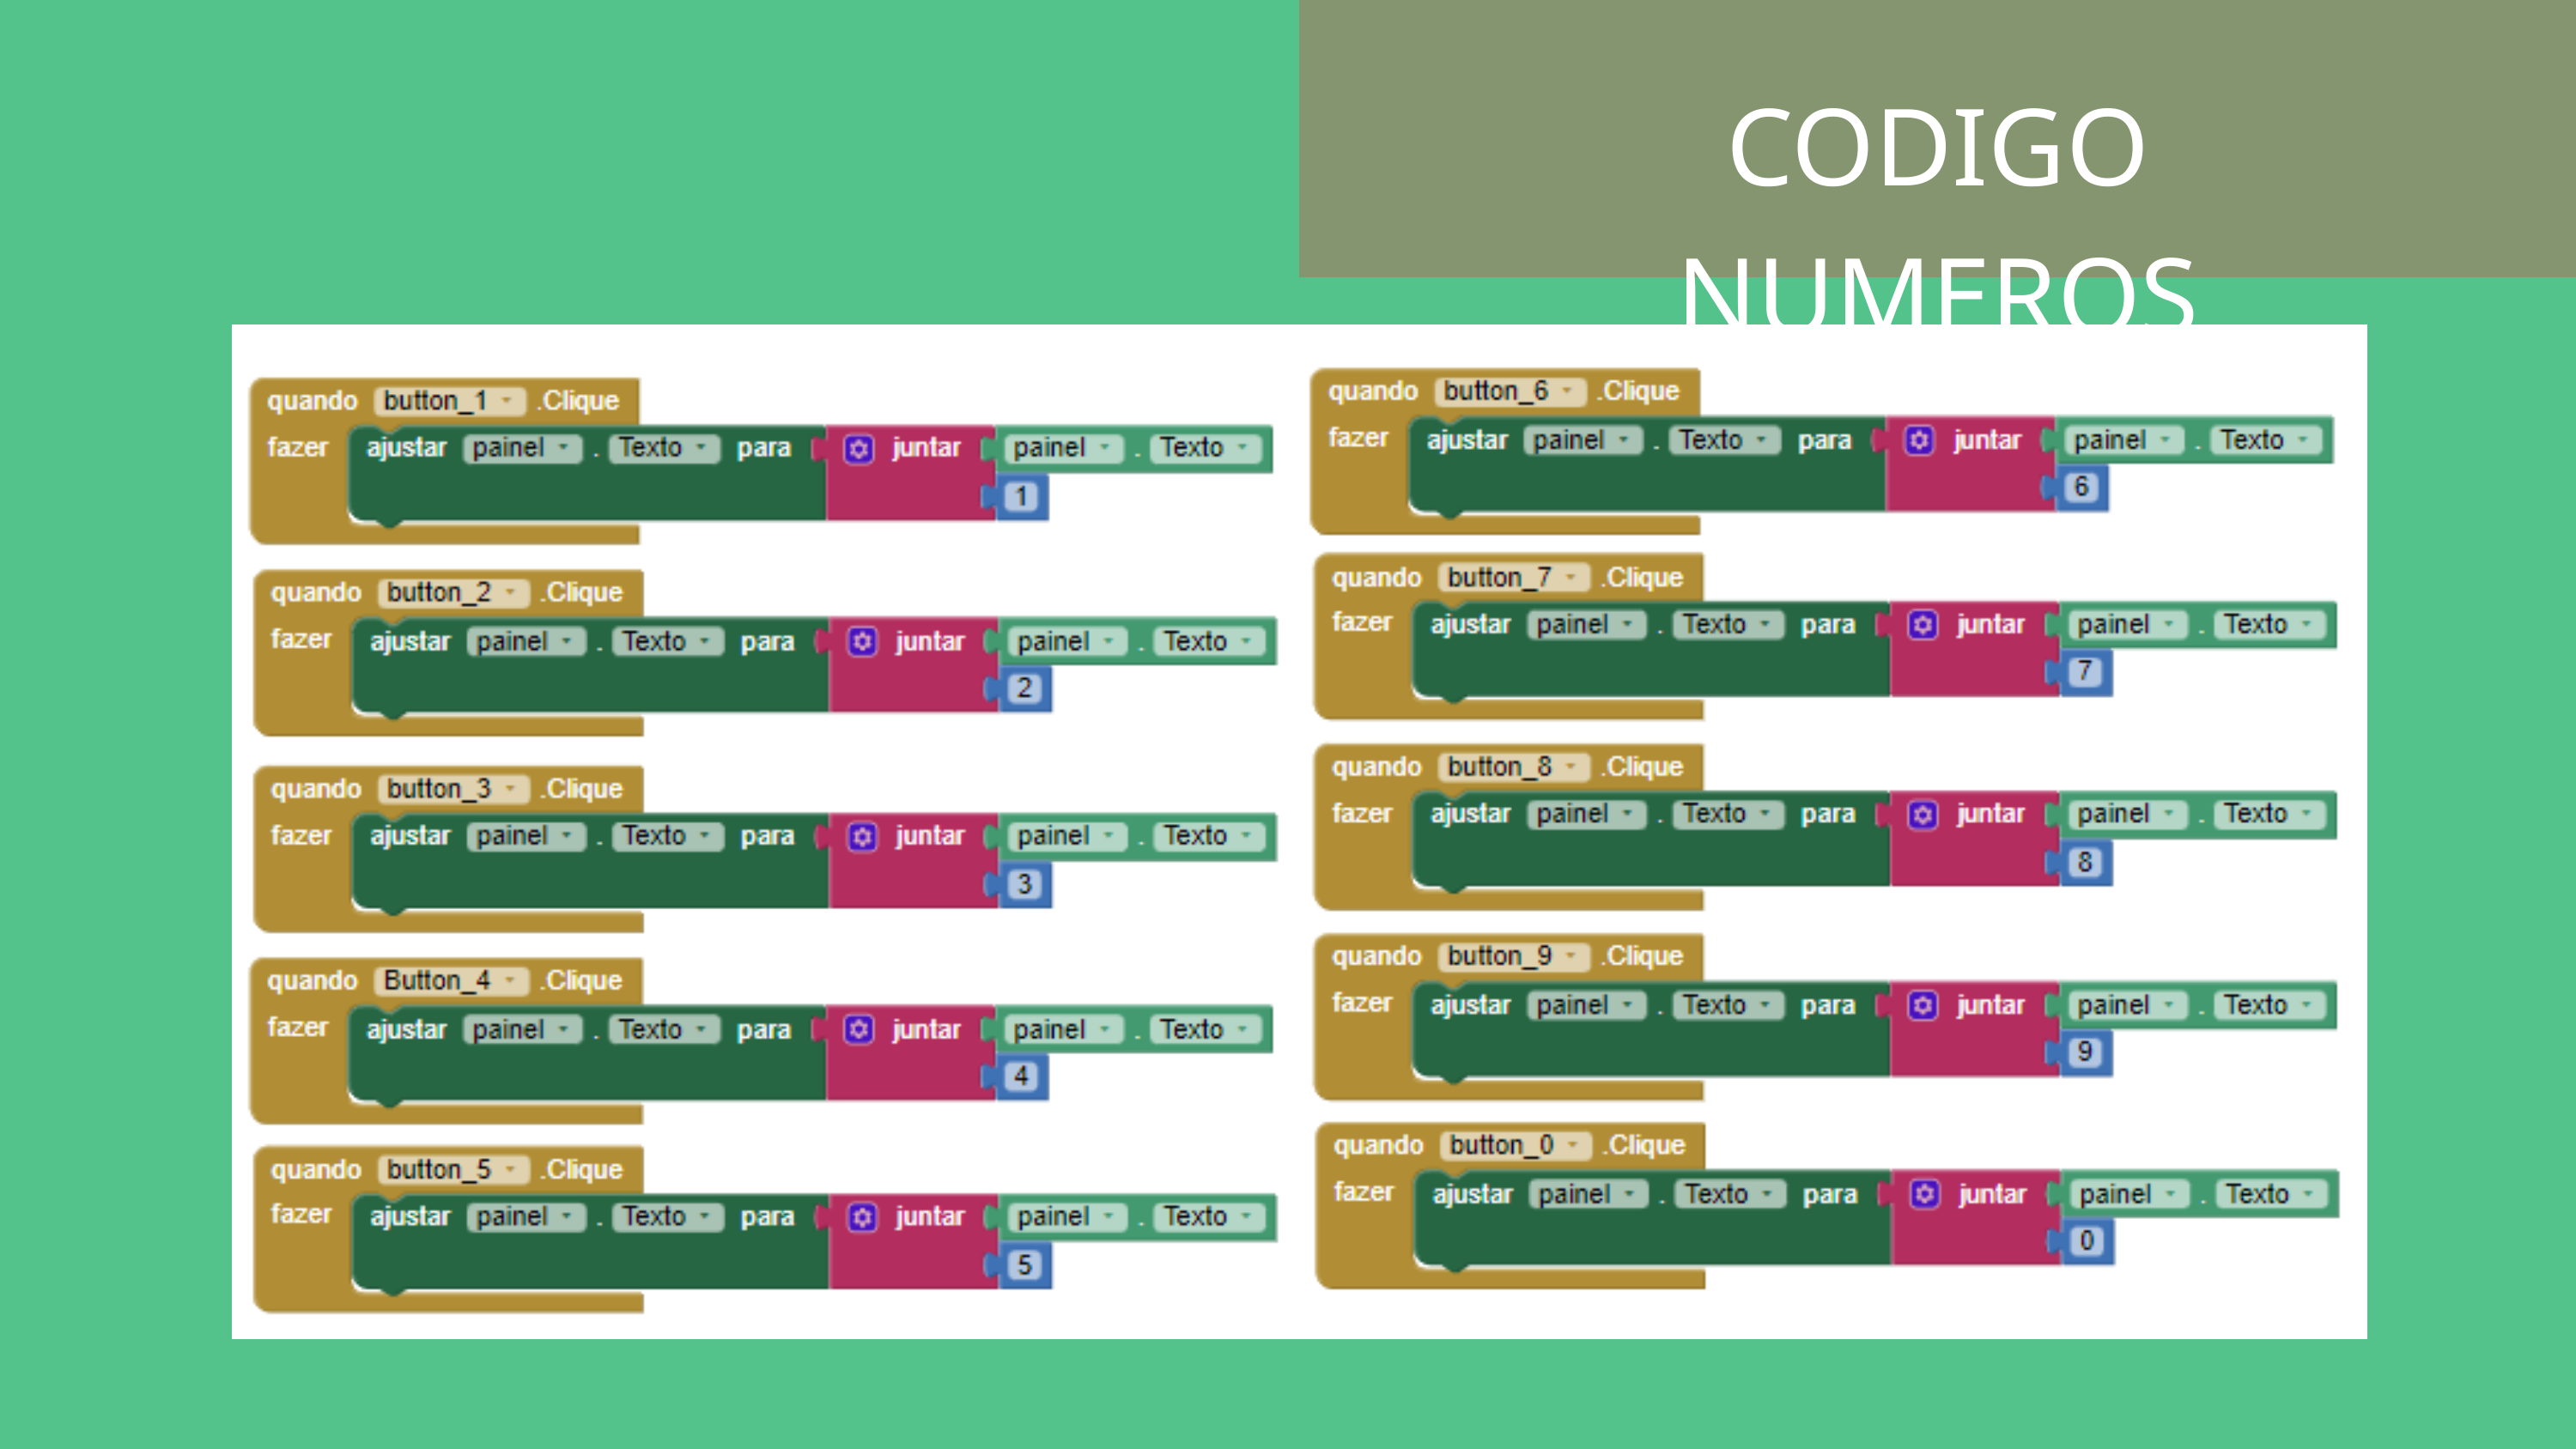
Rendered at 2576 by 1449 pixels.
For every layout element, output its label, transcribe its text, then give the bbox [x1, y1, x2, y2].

text_box CODIGO NUMEROS [1527, 285, 2348, 321]
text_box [1299, 0, 2576, 277]
picture [232, 324, 2367, 1339]
